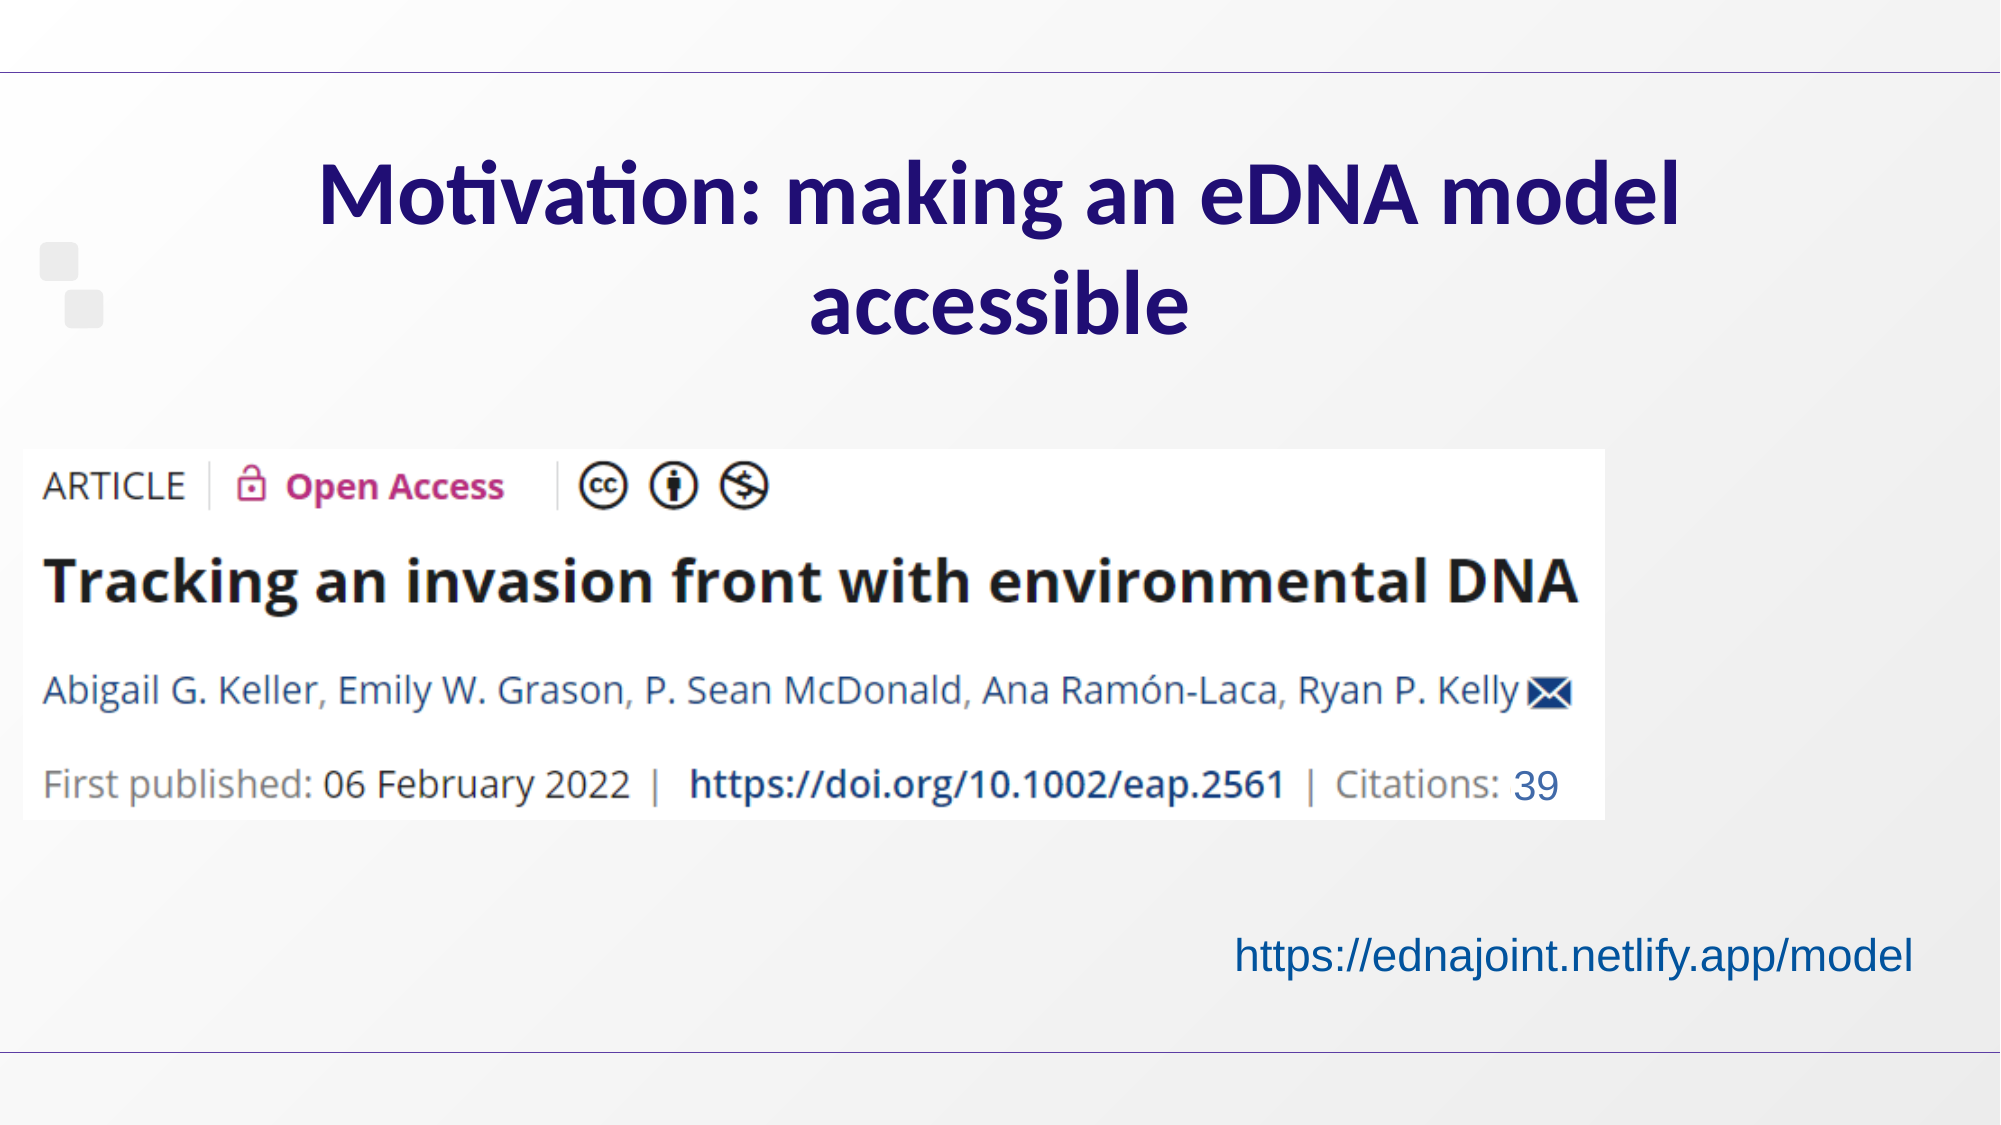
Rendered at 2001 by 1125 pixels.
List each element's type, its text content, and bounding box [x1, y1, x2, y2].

picture [23, 449, 1605, 820]
title Motivation: making an eDNA model accessible [156, 112, 1844, 231]
text_box https://ednajoint.netlify.app/model [1219, 917, 2000, 988]
